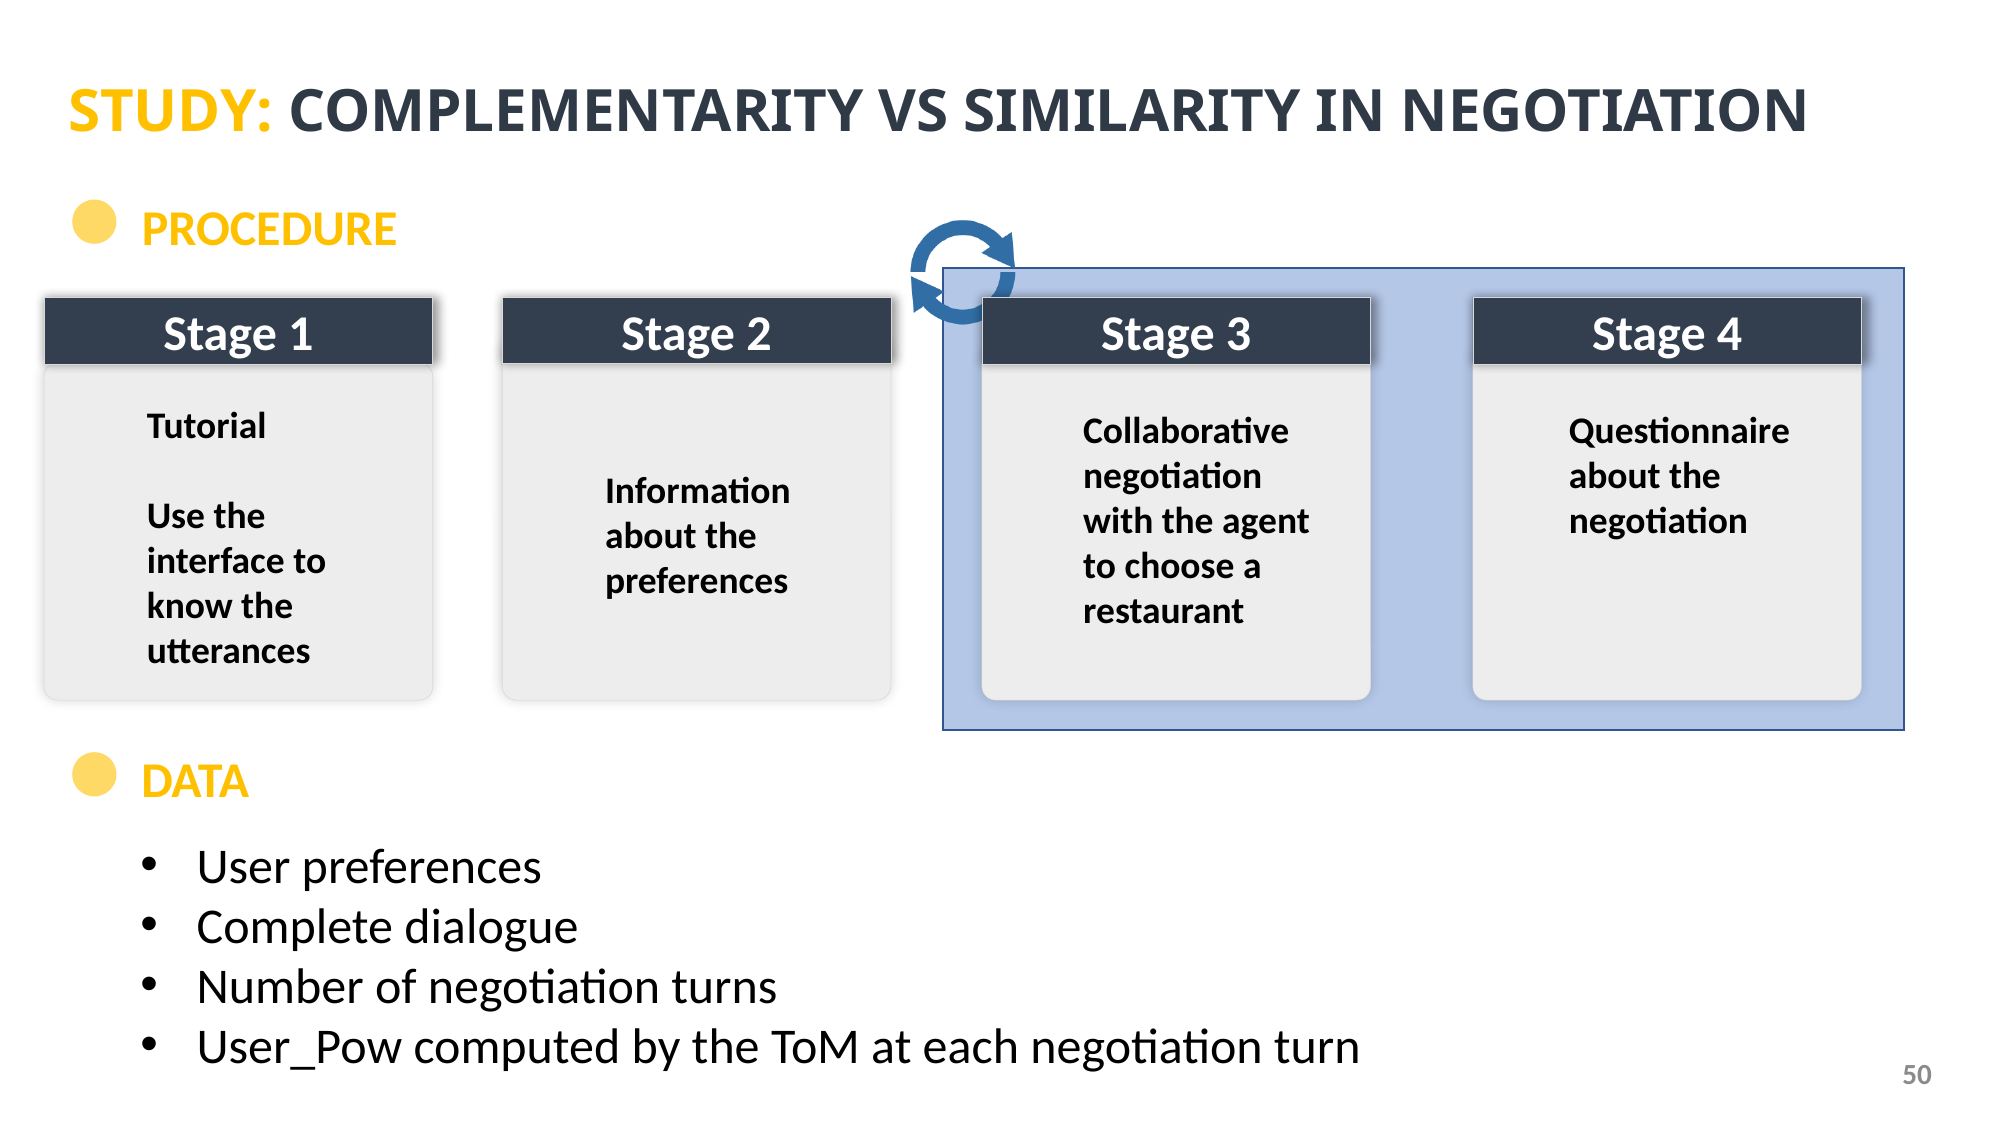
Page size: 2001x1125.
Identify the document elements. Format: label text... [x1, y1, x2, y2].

picture [894, 204, 1031, 341]
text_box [44, 297, 433, 701]
title STUDY: COMPLEMENTARITY VS SIMILARITY IN NEGOTIATION [53, 24, 2000, 200]
text_box DATA [126, 740, 276, 816]
text_box PROCEDURE [127, 187, 413, 263]
slide_number 50 [1496, 1042, 1947, 1103]
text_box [1472, 297, 1862, 701]
text_box User preferences Complete dialogue Number of negotiation turns User_Pow computed by the ToM at each negotiation turn [125, 826, 1598, 1081]
text_box [942, 267, 1905, 731]
text_box [71, 751, 117, 797]
text_box [71, 199, 117, 245]
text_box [981, 297, 1371, 701]
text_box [502, 297, 891, 701]
